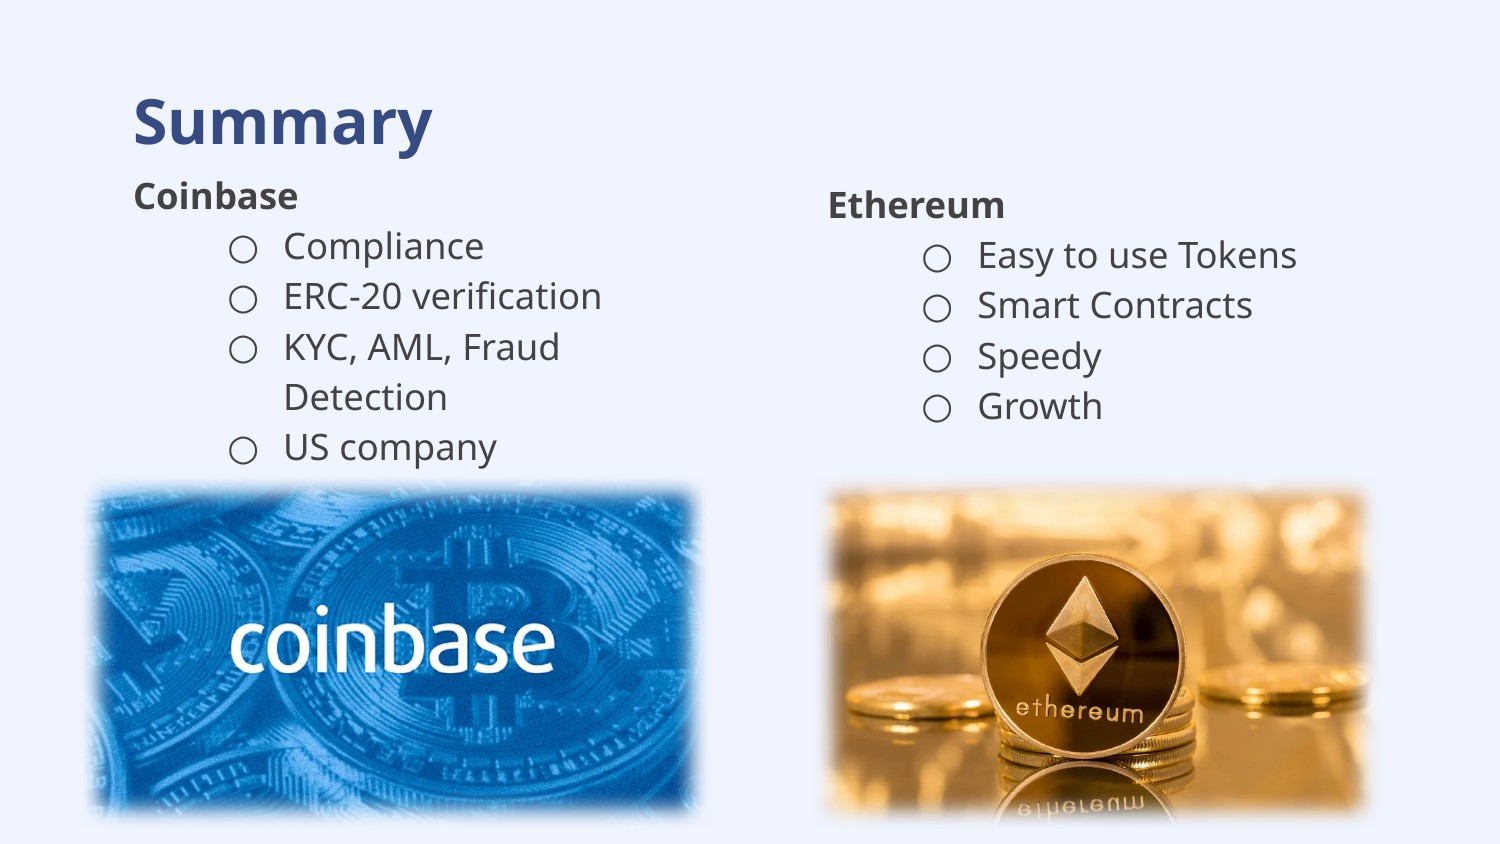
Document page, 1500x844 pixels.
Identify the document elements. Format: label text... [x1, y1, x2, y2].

picture [811, 473, 1382, 830]
picture [78, 473, 711, 830]
title Summary [118, 72, 1382, 167]
list Ethereum Easy to use Tokens Smart Contracts Speedy Growth [812, 166, 1430, 765]
list Coinbase Compliance ERC-20 verification KYC, AML, Fraud Detection US company [118, 158, 736, 756]
